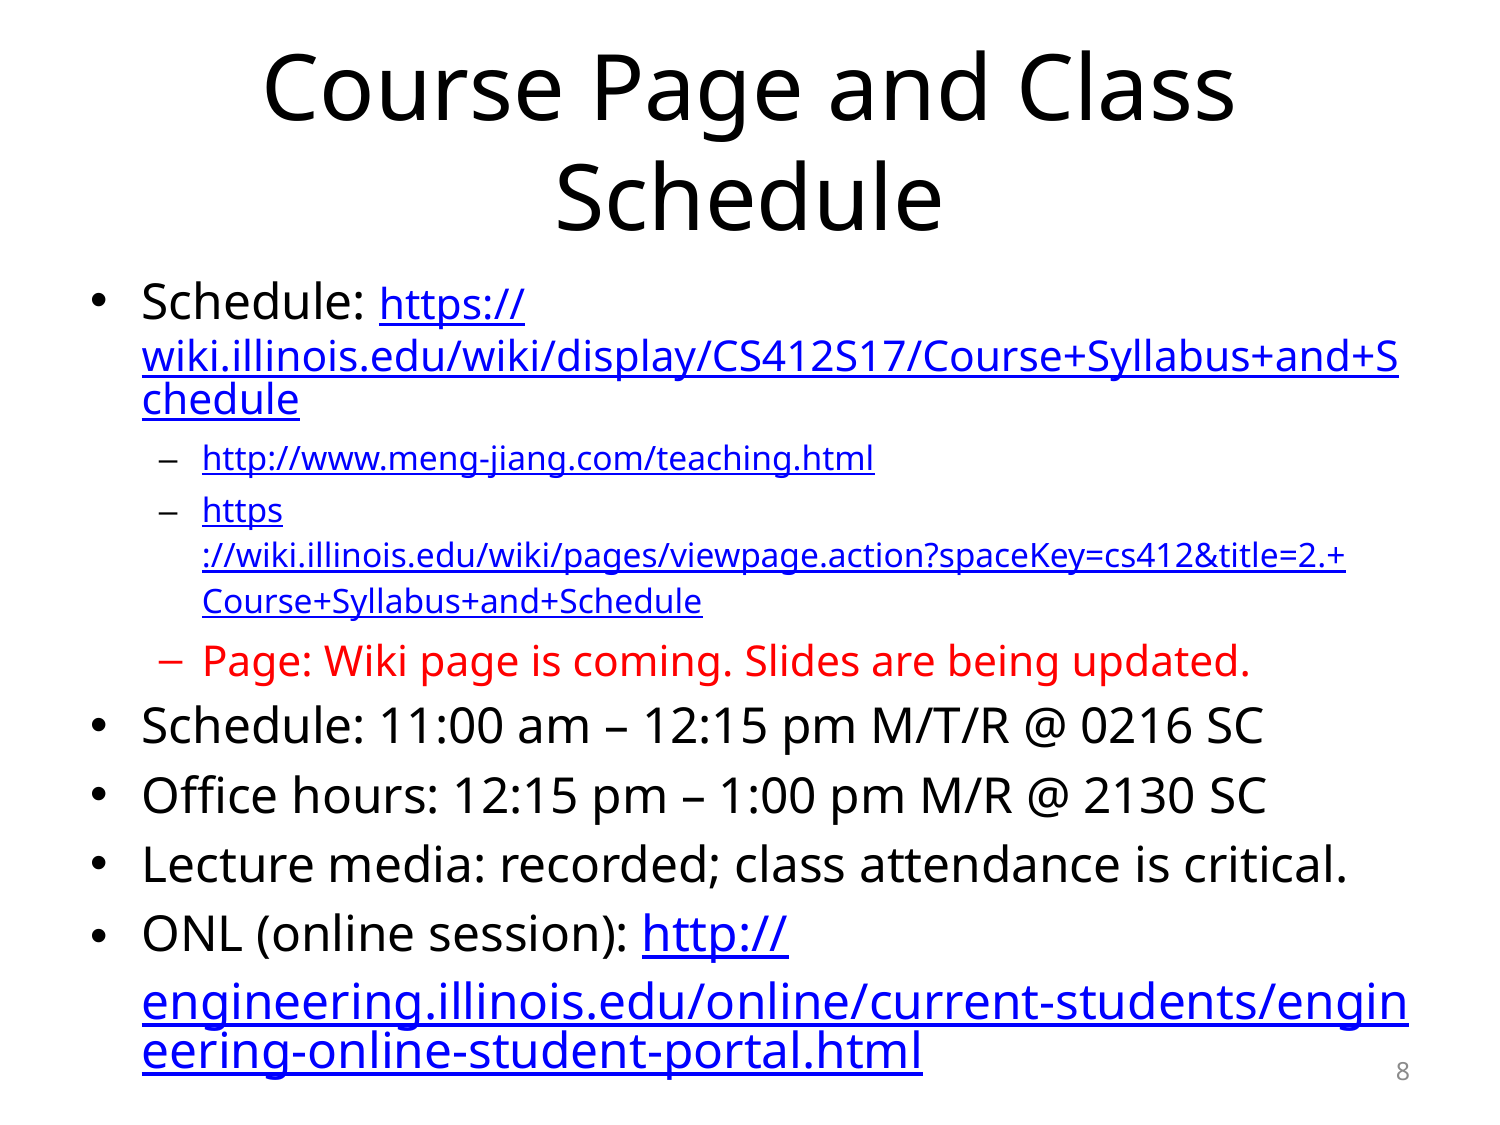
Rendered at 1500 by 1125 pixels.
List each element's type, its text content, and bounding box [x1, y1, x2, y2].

slide_number 8 [1074, 1042, 1425, 1103]
list Schedule: https://wiki.illinois.edu/wiki/display/CS412S17/Course+Syllabus+and+Schedule http://www.meng-jiang.com/teaching.html https://wiki.illinois.edu/wiki/pages/viewpage.action?spaceKey=cs412&title=2.+Course+Syllabus+and+Schedule Page: Wiki page is coming. Slides are being updated. Schedule: 11:00 am – 12:15 pm M/T/R @ 0216 SC Office hours: 12:15 pm – 1:00 pm M/R @ 2130 SC Lecture media: recorded; class attendance is critical. ONL (online session): http://engineering.illinois.edu/online/current-students/engineering-online-student-portal.html [75, 262, 1425, 1005]
title Course Page and Class Schedule [75, 45, 1425, 233]
